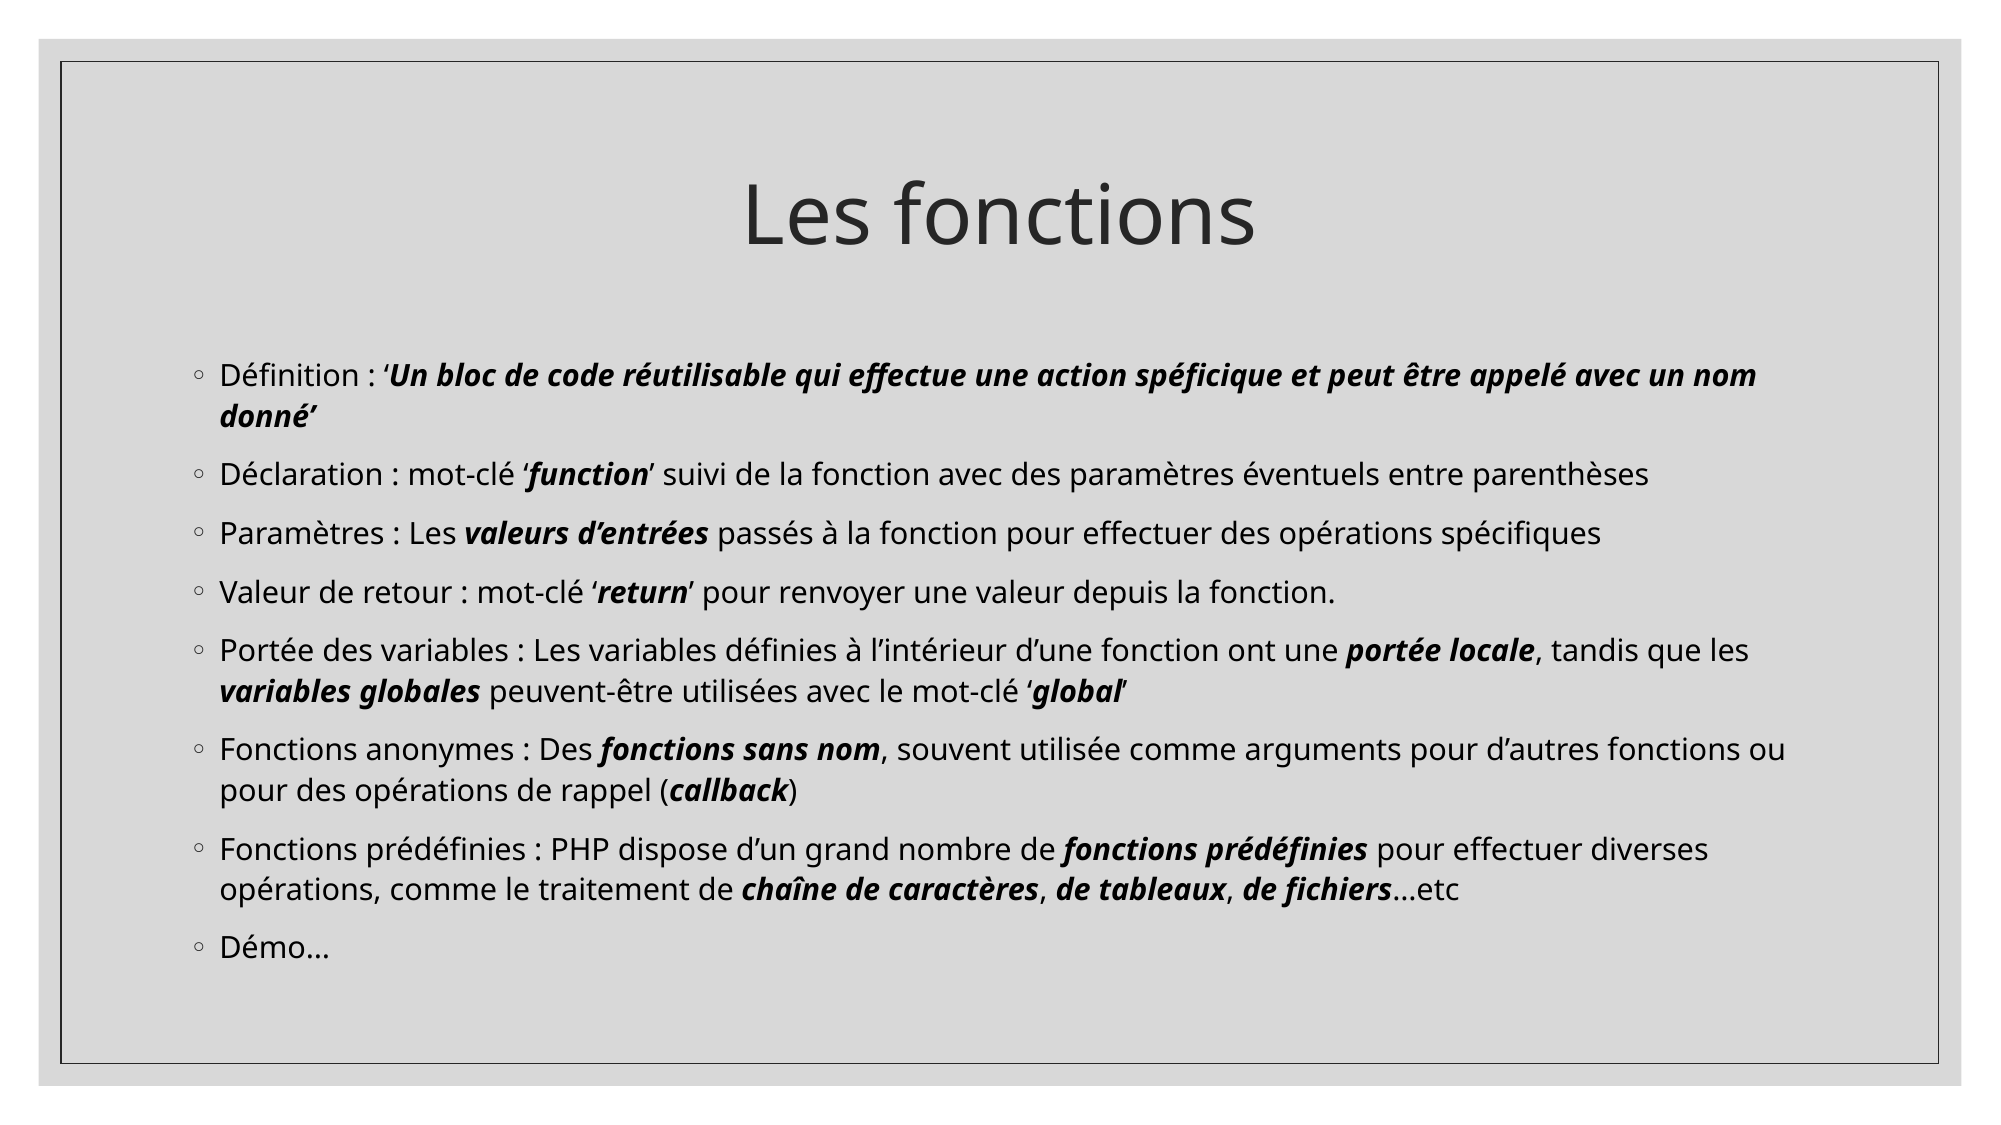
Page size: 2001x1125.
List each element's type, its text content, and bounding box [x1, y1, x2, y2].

title Les fonctions [174, 105, 1825, 331]
list Définition : ‘Un bloc de code réutilisable qui effectue une action spéficique et peut être appelé avec un nom donné’ Déclaration : mot-clé ‘function’ suivi de la fonction avec des paramètres éventuels entre parenthèses Paramètres : Les valeurs d’entrées passés à la fonction pour effectuer des opérations spécifiques Valeur de retour : mot-clé ‘return’ pour renvoyer une valeur depuis la fonction. Portée des variables : Les variables définies à l’intérieur d’une fonction ont une portée locale, tandis que les variables globales peuvent-être utilisées avec le mot-clé ‘global’ Fonctions anonymes : Des fonctions sans nom, souvent utilisée comme arguments pour d’autres fonctions ou pour des opérations de rappel (callback) Fonctions prédéfinies : PHP dispose d’un grand nombre de fonctions prédéfinies pour effectuer diverses opérations, comme le traitement de chaîne de caractères, de tableaux, de fichiers…etc Démo… [174, 345, 1825, 977]
